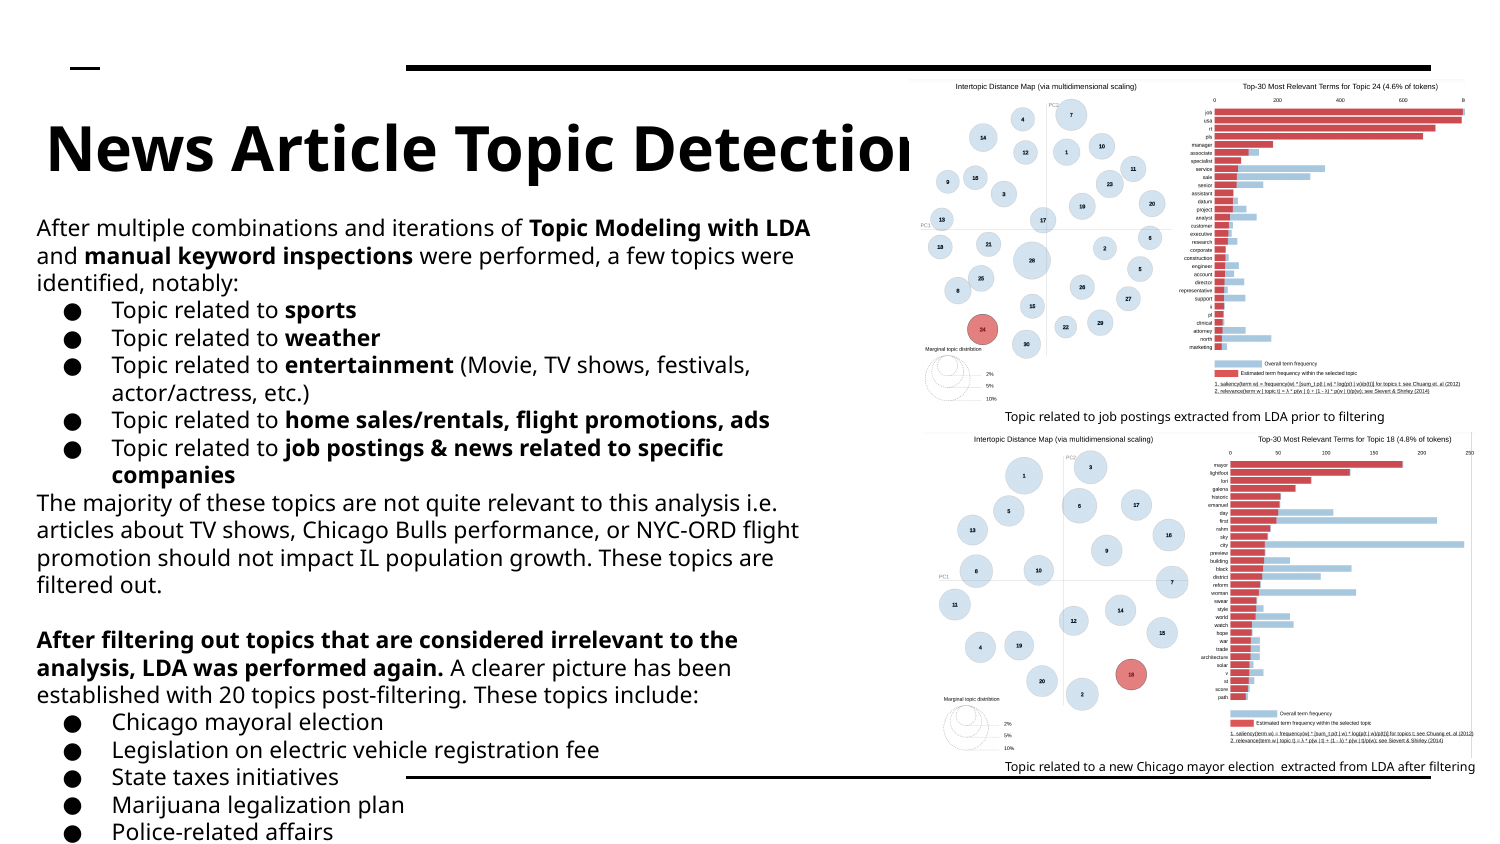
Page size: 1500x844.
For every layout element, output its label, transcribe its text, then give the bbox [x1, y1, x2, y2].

text_box Topic related to job postings extracted from LDA prior to filtering [990, 394, 1498, 433]
title News Article Topic Detection [30, 94, 903, 199]
picture [909, 79, 1466, 405]
picture [923, 432, 1476, 758]
text_box Topic related to a new Chicago mayor election extracted from LDA after filtering [990, 744, 1498, 783]
list After multiple combinations and iterations of Topic Modeling with LDA and manual keyword inspections were performed, a few topics were identified, notably: Topic related to sports Topic related to weather Topic related to entertainment (Movie, TV shows, festivals, actor/actress, etc.) Topic related to home sales/rentals, flight promotions, ads Topic related to job postings & news related to specific companies The majority of these topics are not quite relevant to this analysis i.e. articles about TV shows, Chicago Bulls performance, or NYC-ORD flight promotion should not impact IL population growth. These topics are filtered out. After filtering out topics that are considered irrelevant to the analysis, LDA was performed again. A clearer picture has been established with 20 topics post-filtering. These topics include: Chicago mayoral election Legislation on electric vehicle registration fee State taxes initiatives Marijuana legalization plan Police-related affairs [21, 198, 847, 838]
